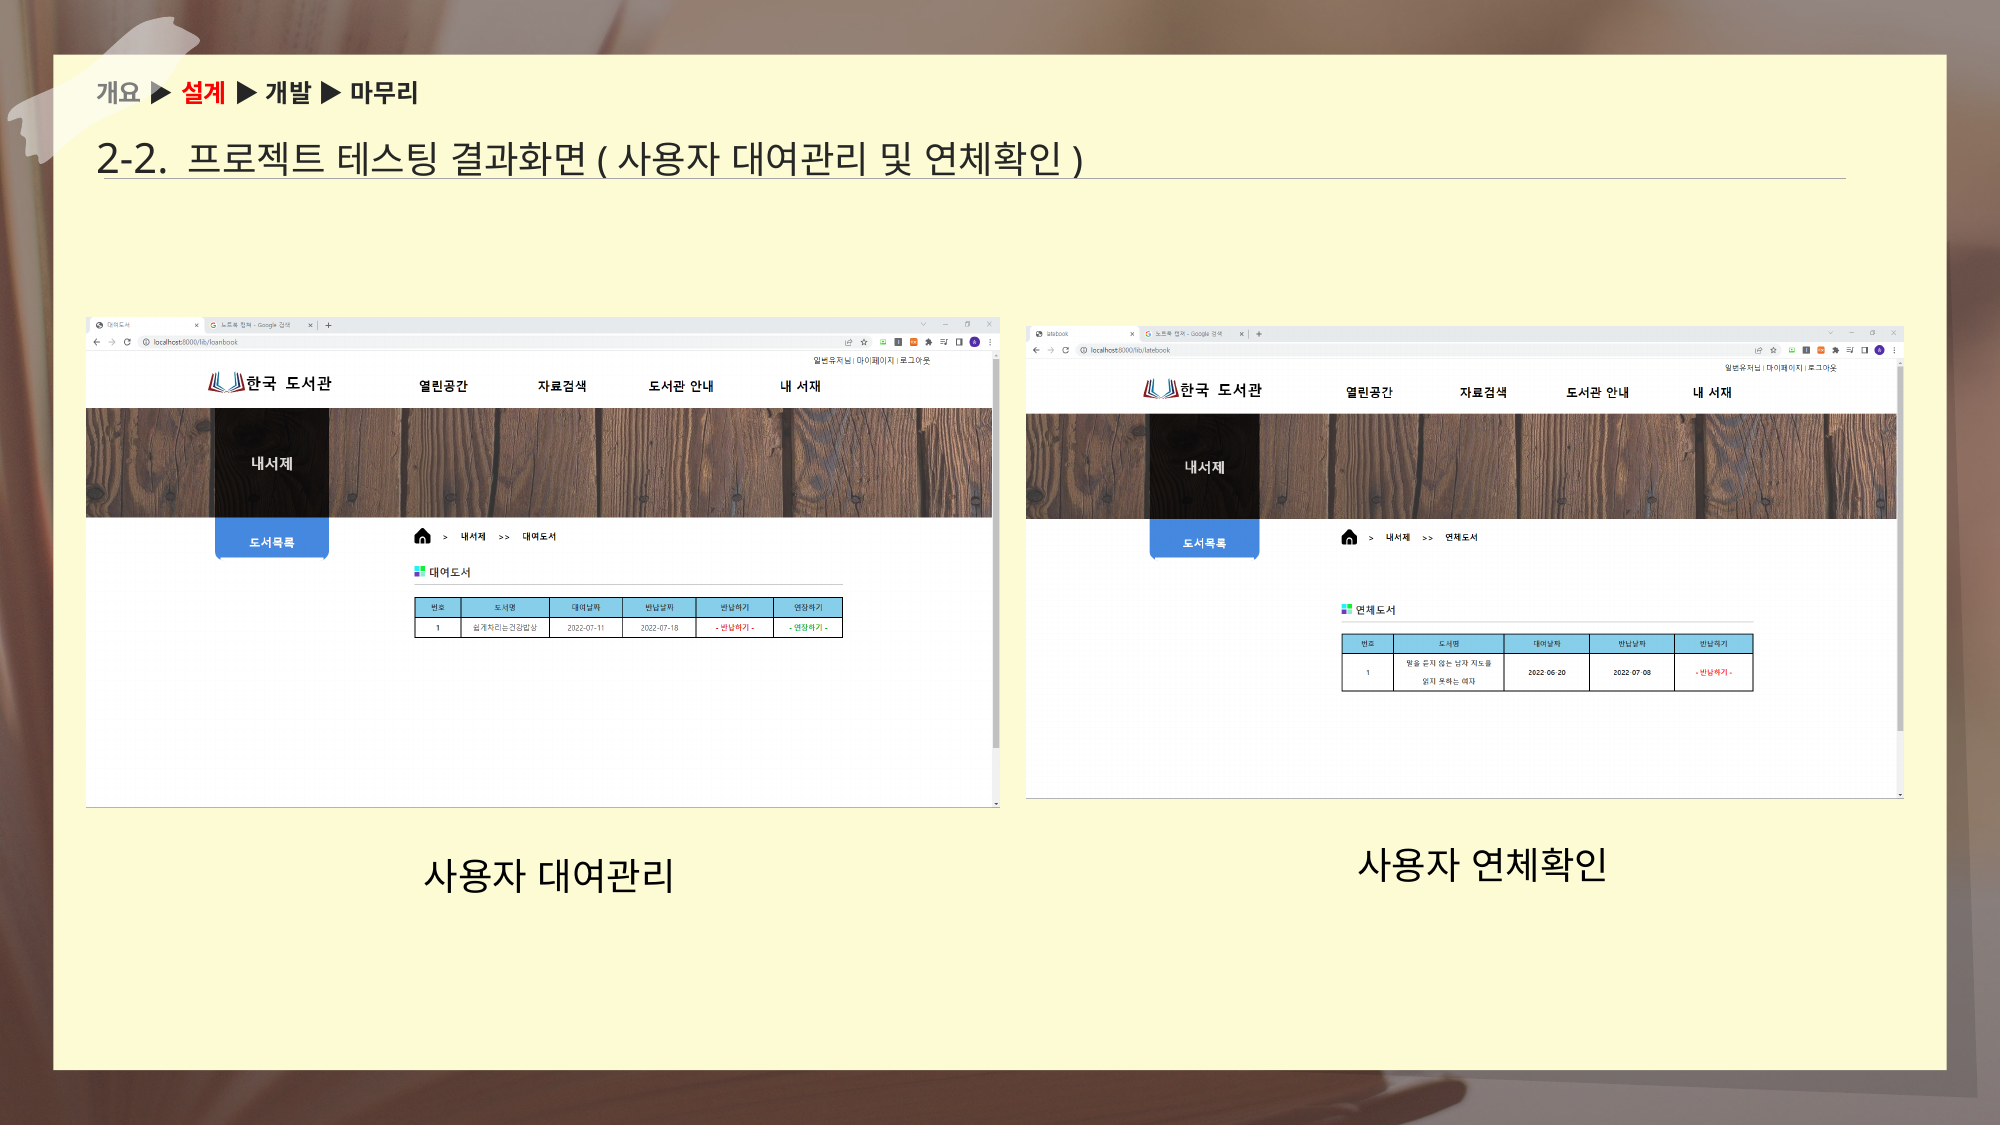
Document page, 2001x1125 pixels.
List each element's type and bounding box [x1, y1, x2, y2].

text_box [7, 16, 1978, 1098]
picture [0, 0, 2000, 1125]
